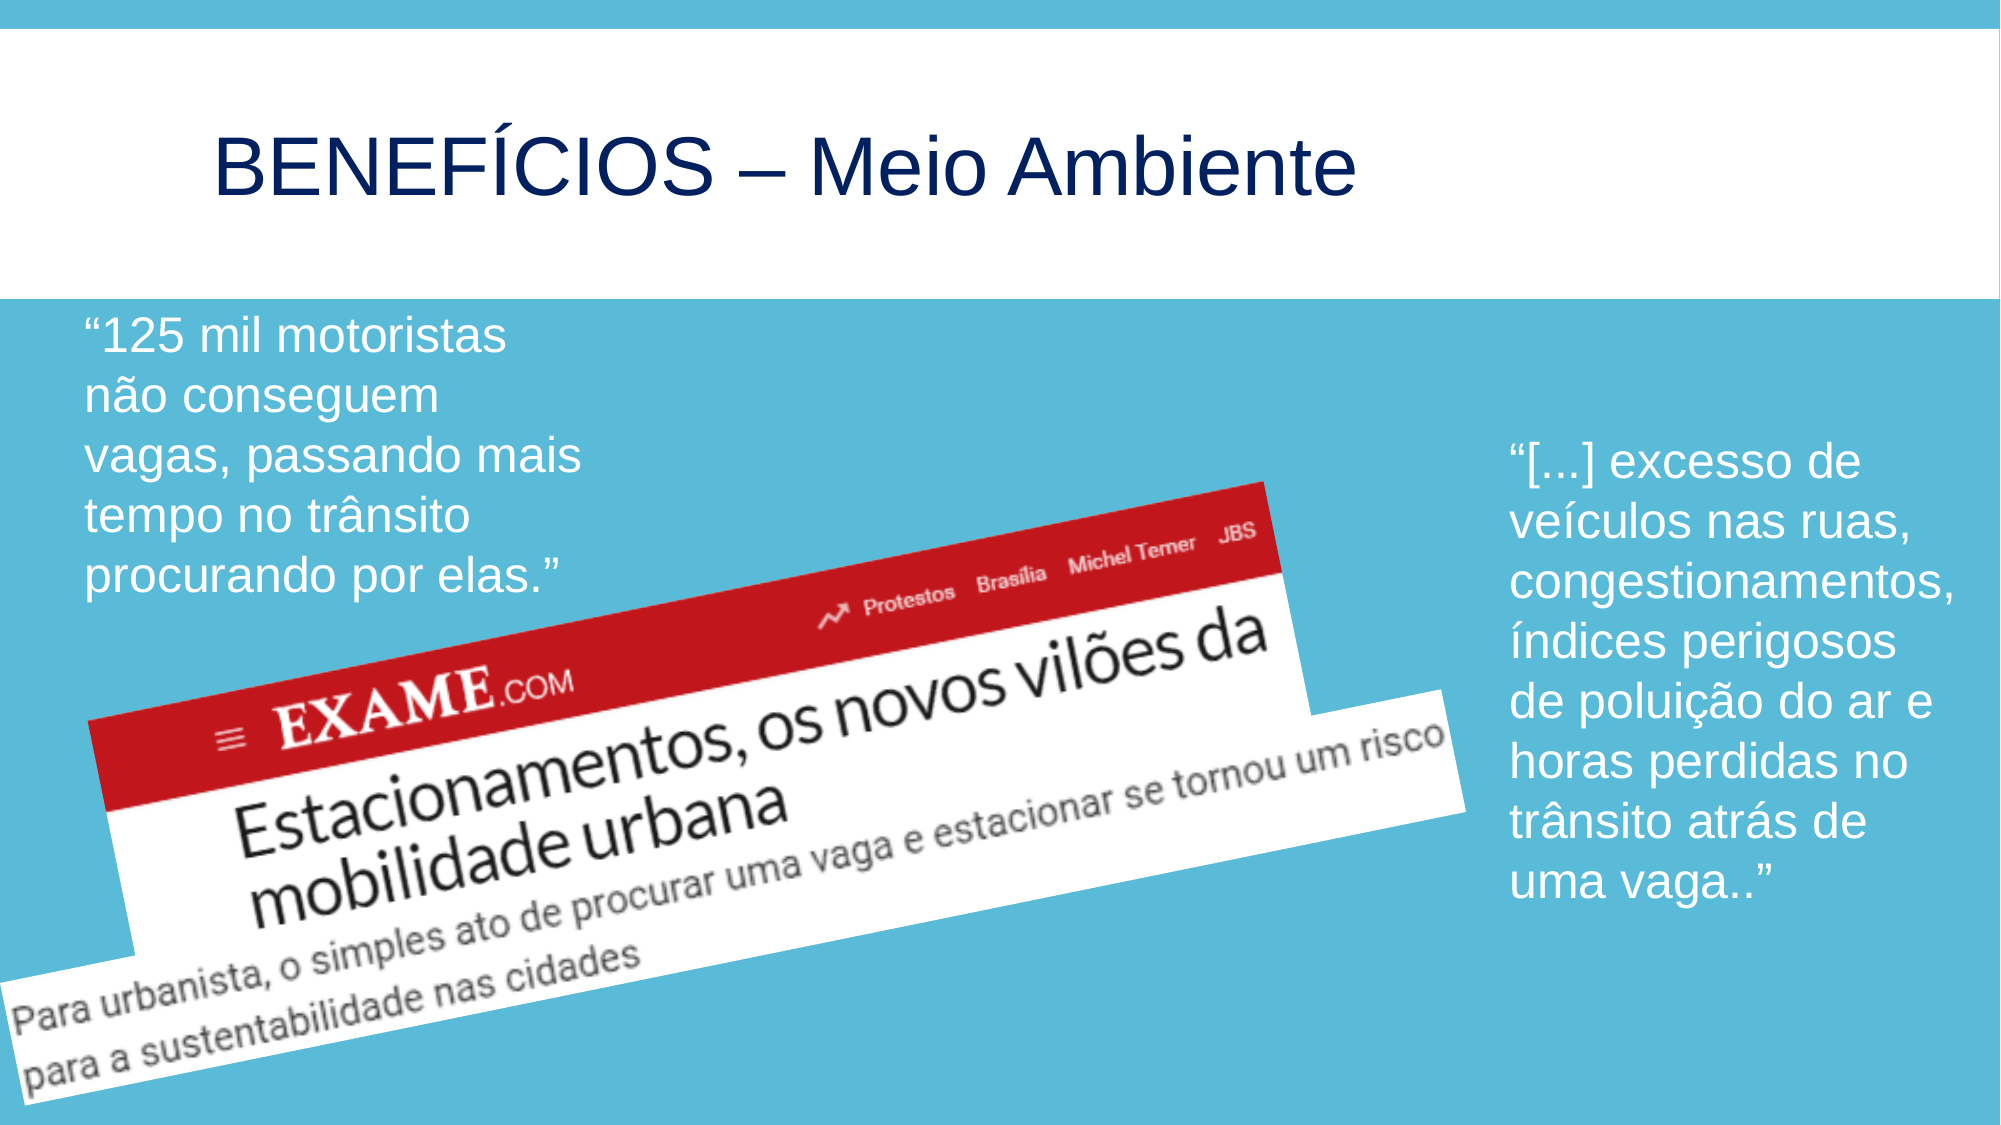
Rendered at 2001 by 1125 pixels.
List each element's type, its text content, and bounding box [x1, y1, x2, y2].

picture [0, 480, 1469, 1106]
text_box “[...] excesso de veículos nas ruas, congestionamentos, índices perigosos de poluição do ar e horas perdidas no trânsito atrás de uma vaga..” [1494, 421, 1978, 1016]
text_box “125 mil motoristas não conseguem vagas, passando mais tempo no trânsito procurando por elas.” [70, 294, 612, 598]
title BENEFÍCIOS – Meio Ambiente [197, 46, 1803, 295]
